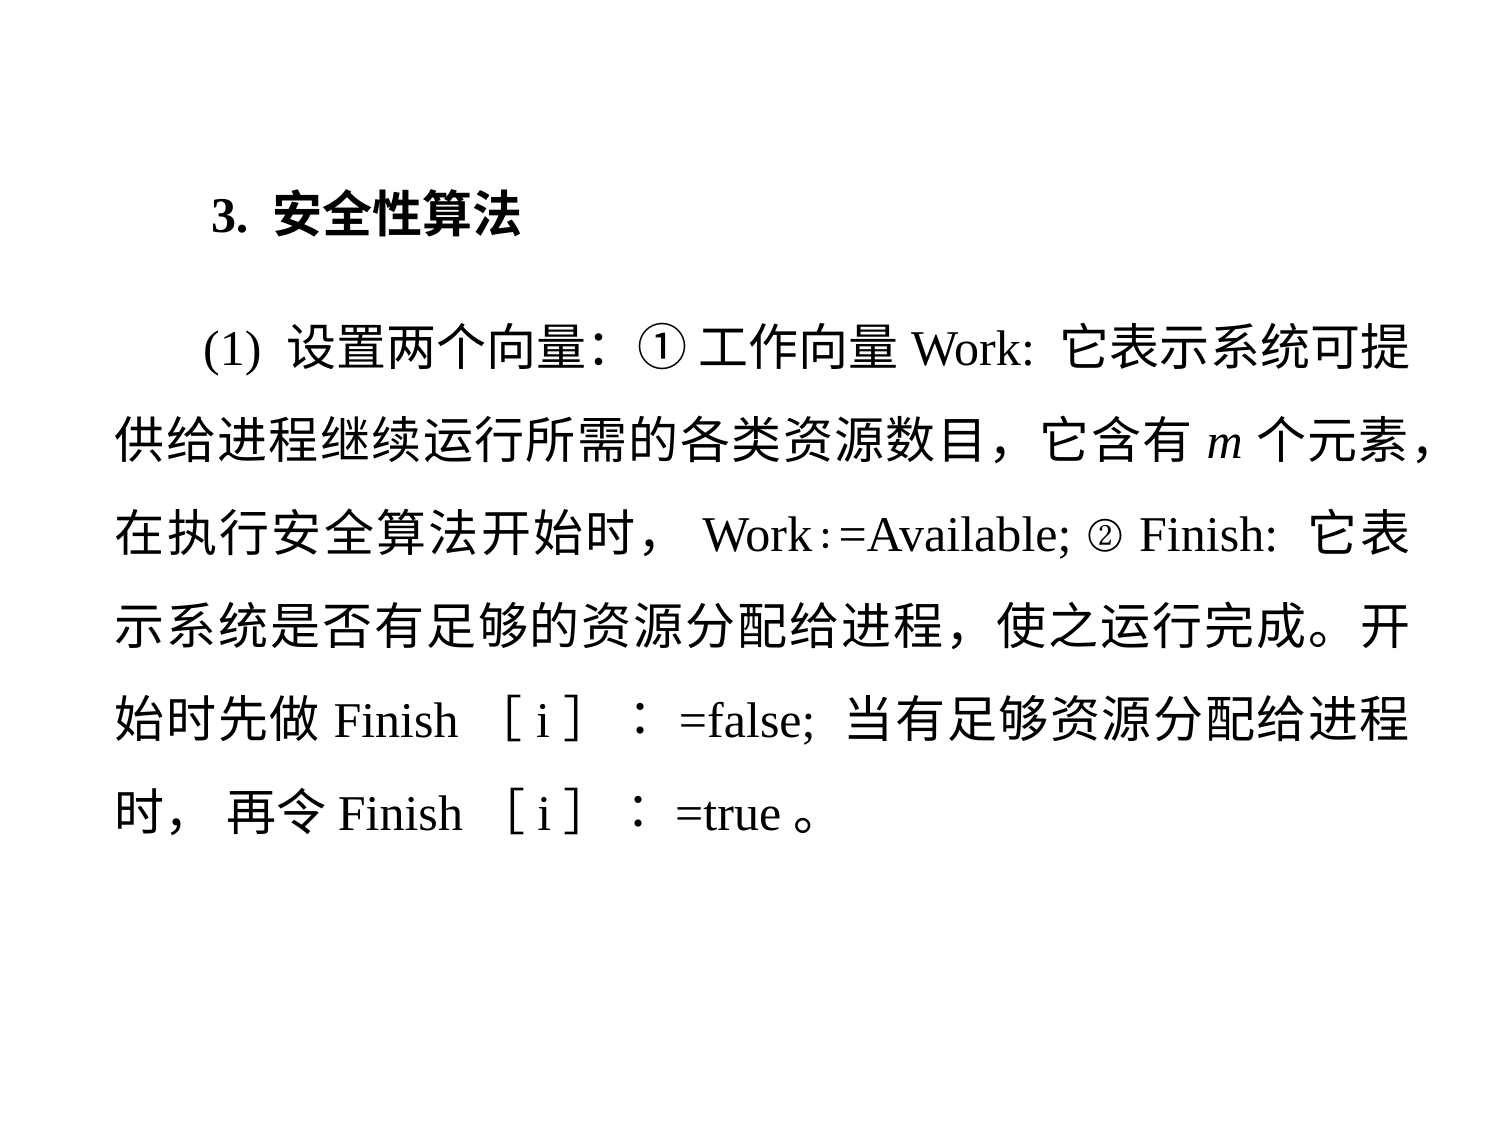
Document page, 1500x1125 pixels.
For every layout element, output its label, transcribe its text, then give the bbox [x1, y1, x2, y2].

text_box 3. 安全性算法 [196, 174, 549, 250]
text_box (1) 设置两个向量：① 工作向量Work: 它表示系统可提供给进程继续运行所需的各类资源数目，它含有m个元素，在执行安全算法开始时，Work∶=Available; ② Finish: 它表示系统是否有足够的资源分配给进程，使之运行完成。开始时先做Finish［i］∶=false; 当有足够资源分配给进程时， 再令Finish［i］∶=true。 [99, 274, 1425, 848]
